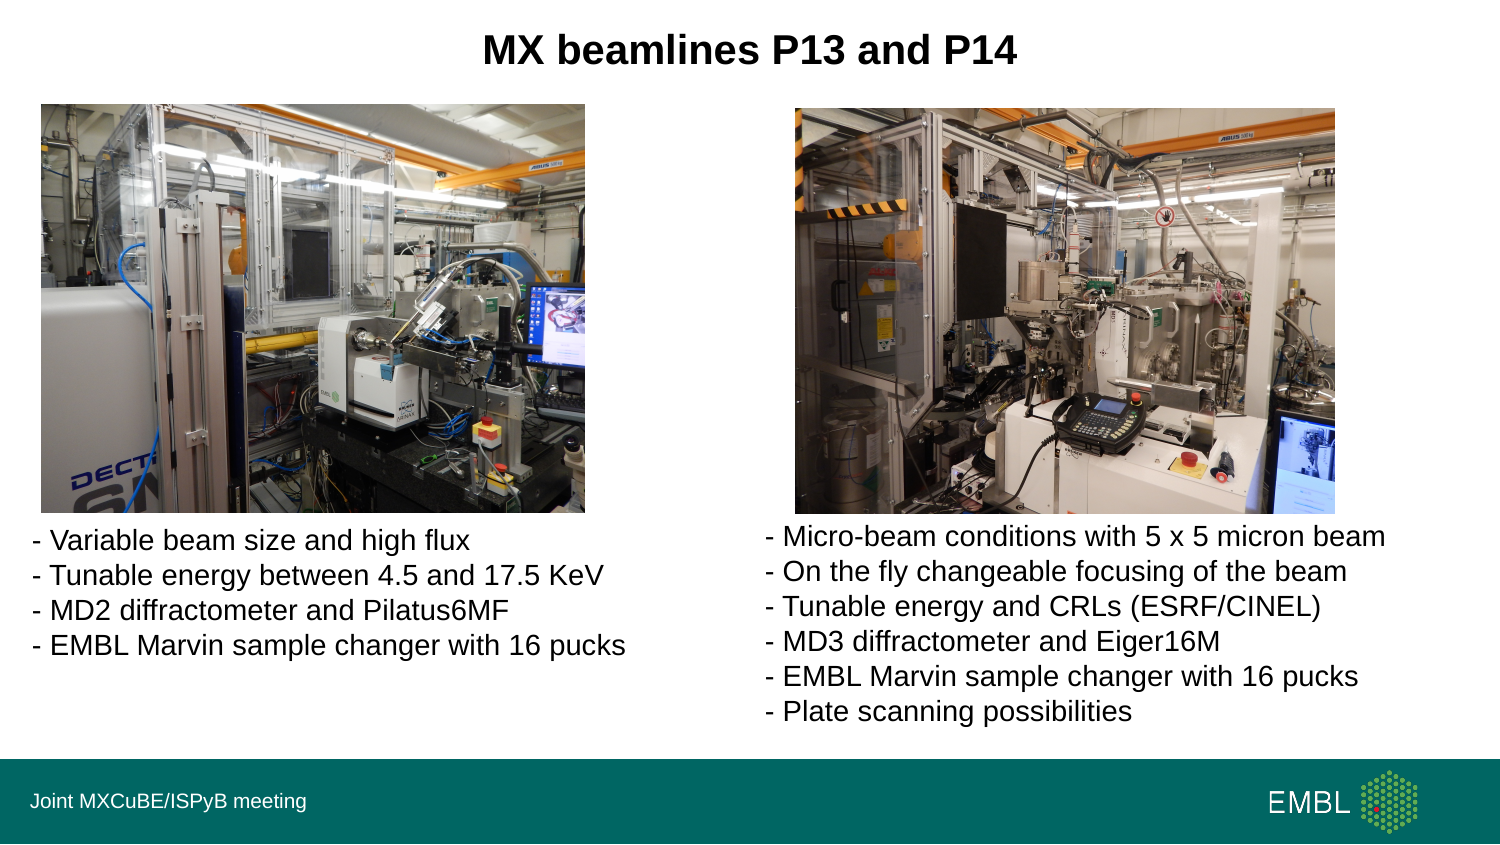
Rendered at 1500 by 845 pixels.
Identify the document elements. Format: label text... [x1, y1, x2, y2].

picture [794, 108, 1336, 514]
text_box MX beamlines P13 and P14 [15, 15, 1485, 80]
picture [40, 104, 585, 513]
text_box Joint MXCuBE/ISPyB meeting [15, 780, 765, 819]
text_box - Micro-beam conditions with 5 x 5 micron beam - On the fly changeable focusing of the beam - Tunable energy and CRLs (ESRF/CINEL) - MD3 diffractometer and Eiger16M - EMBL Marvin sample changer with 16 pucks - Plate scanning possibilities [749, 509, 1470, 750]
text_box - Variable beam size and high flux - Tunable energy between 4.5 and 17.5 KeV - MD2 diffractometer and Pilatus6MF - EMBL Marvin sample changer with 16 pucks [17, 513, 737, 668]
